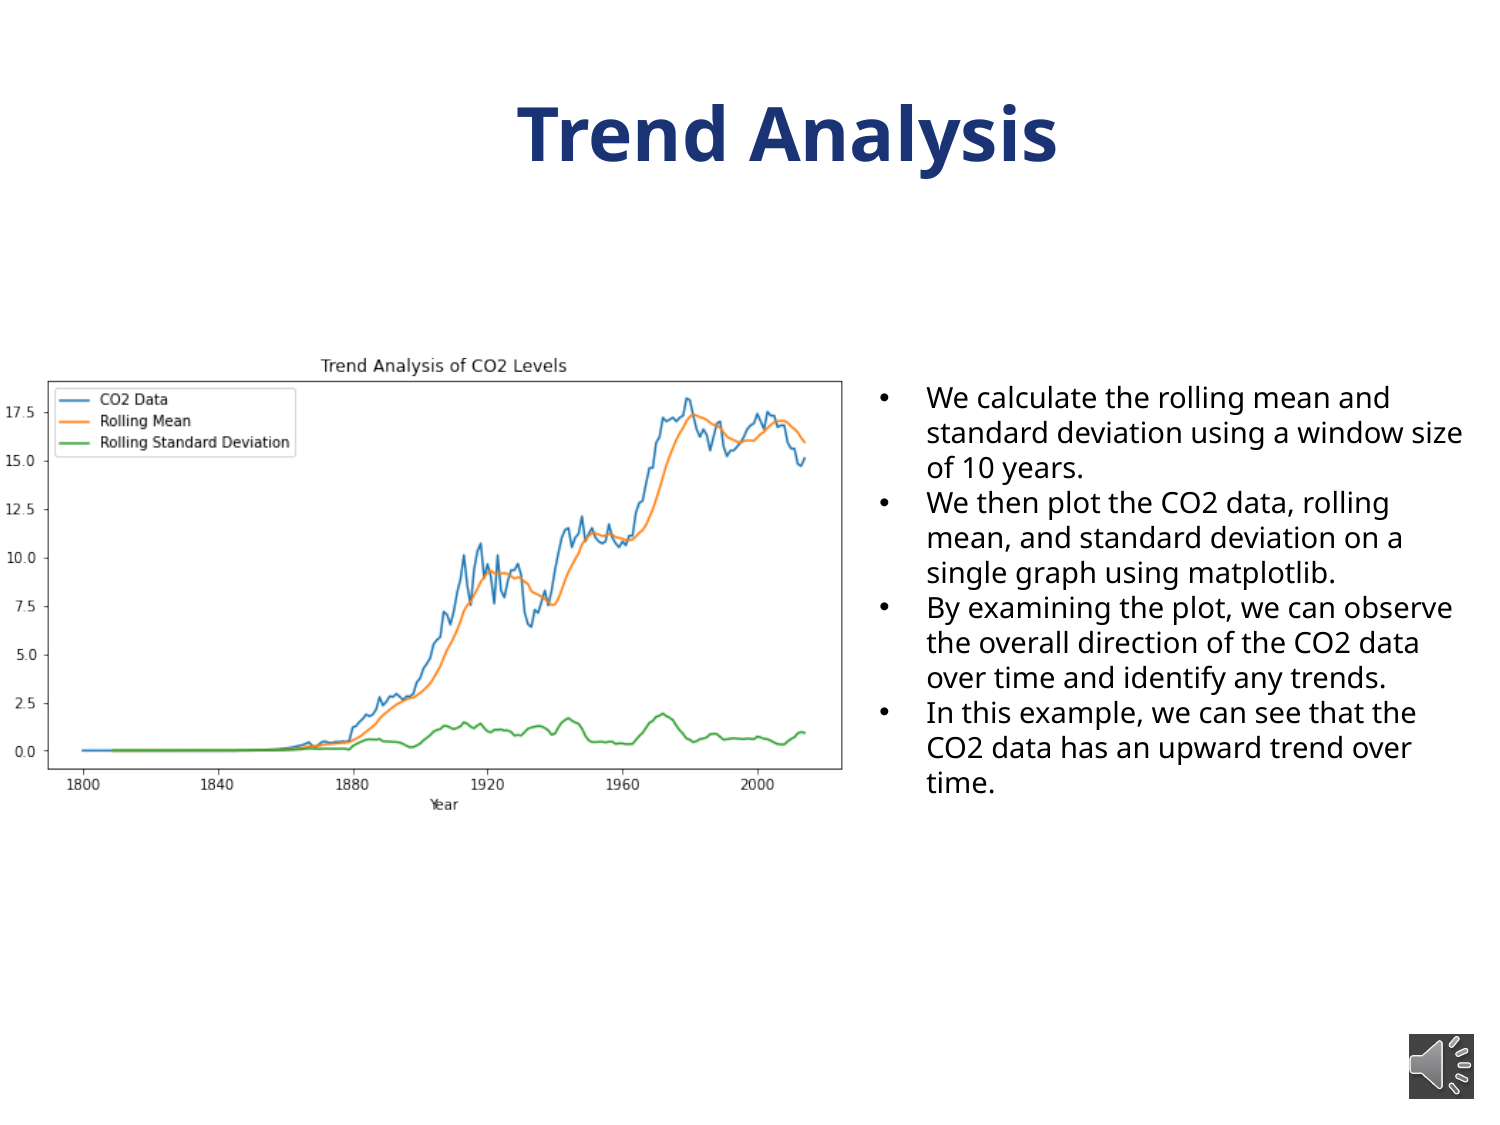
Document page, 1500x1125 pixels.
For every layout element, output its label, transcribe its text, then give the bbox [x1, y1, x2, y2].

picture [1408, 1033, 1476, 1101]
text_box We calculate the rolling mean and standard deviation using a window size of 10 years. We then plot the CO2 data, rolling mean, and standard deviation on a single graph using matplotlib. By examining the plot, we can observe the overall direction of the CO2 data over time and identify any trends. In this example, we can see that the CO2 data has an upward trend over time. [864, 372, 1480, 807]
picture [0, 348, 851, 823]
title Trend Analysis [0, 79, 1500, 268]
